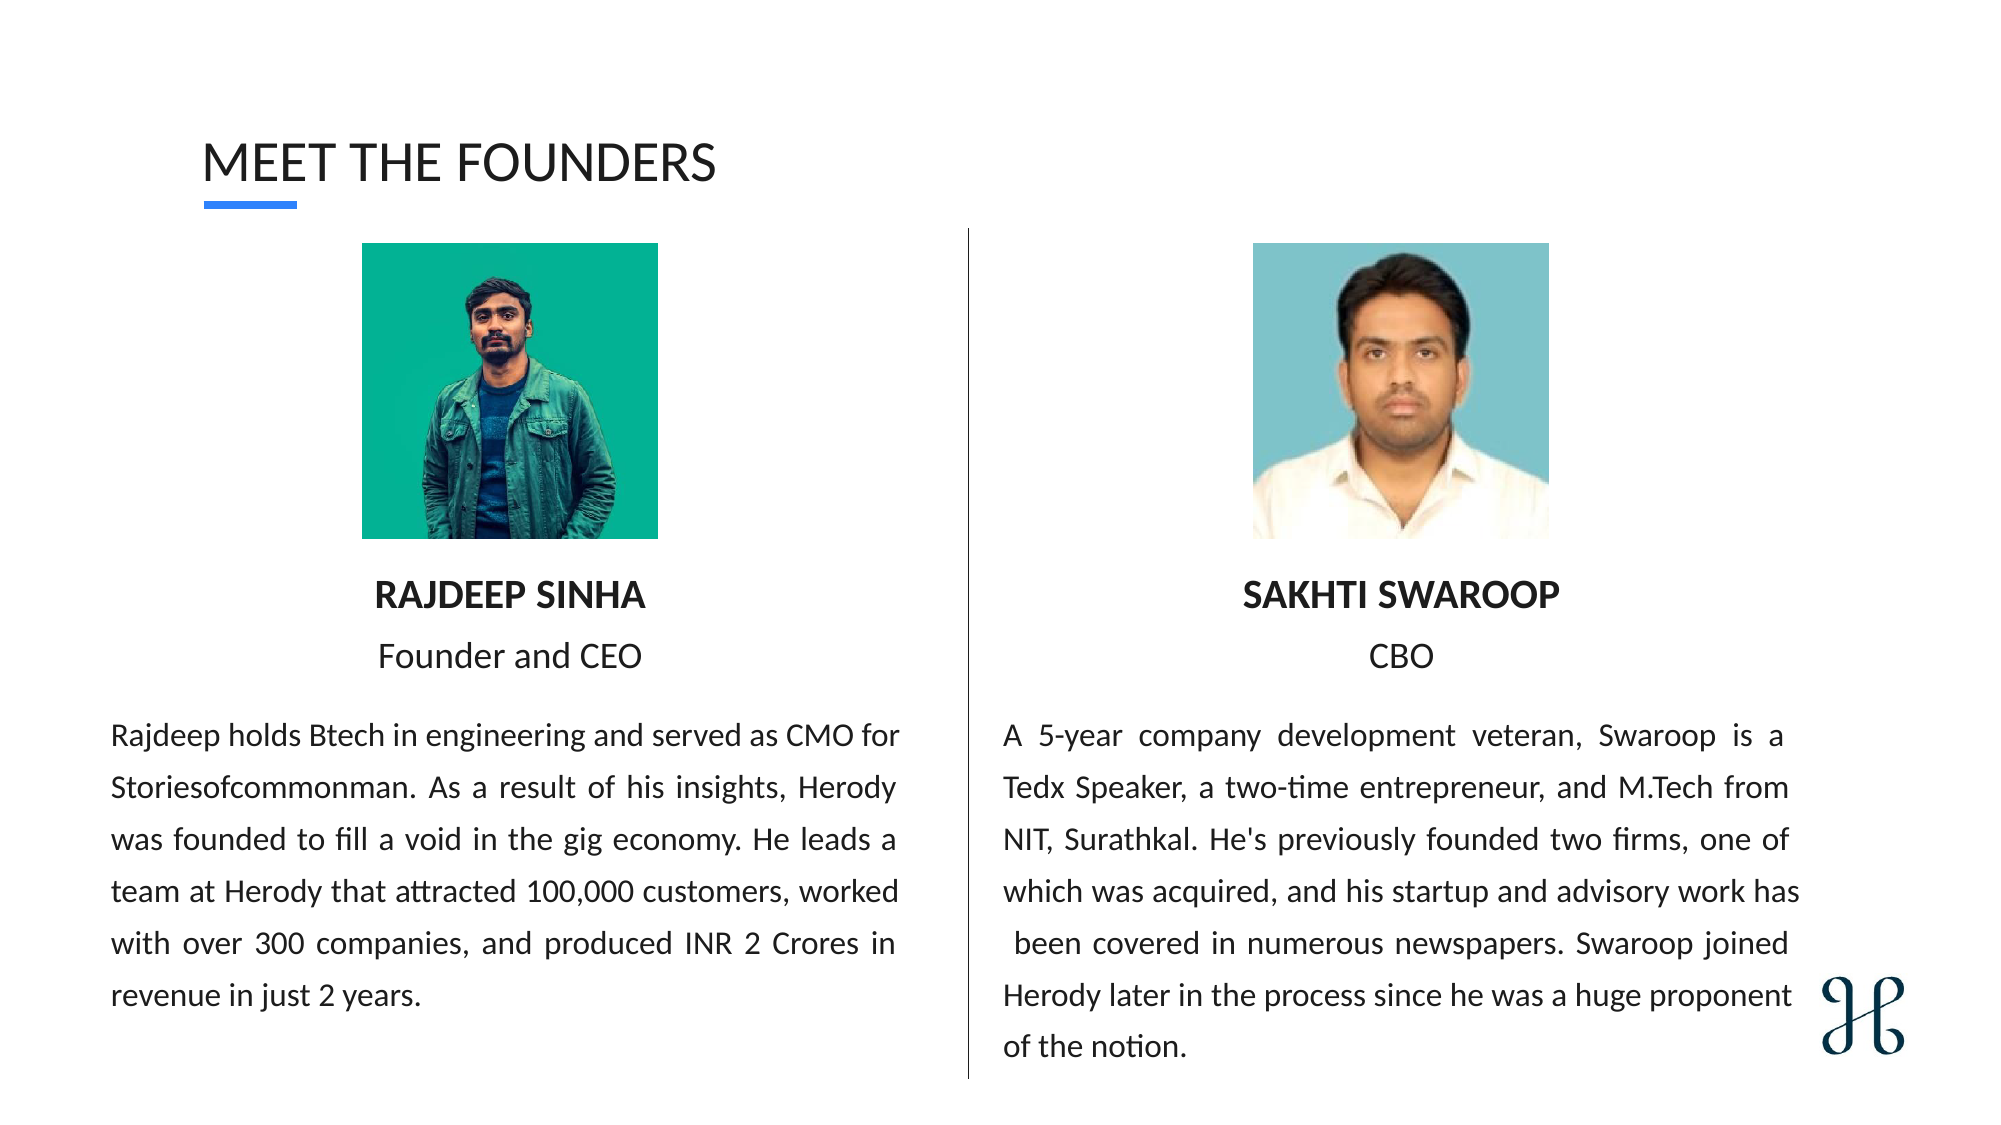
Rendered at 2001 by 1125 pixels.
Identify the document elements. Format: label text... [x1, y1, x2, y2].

text_box A 5-year company development veteran, Swaroop is a Tedx Speaker, a two-time entrepreneur, and M.Tech from NIT, Surathkal. He's previously founded two firms, one of which was acquired, and his startup and advisory work has been covered in numerous newspapers. Swaroop joined Herody later in the process since he was a huge proponent of the notion. [1001, 699, 1803, 1065]
picture [362, 243, 659, 540]
text_box Rajdeep holds Btech in engineering and served as CMO for Storiesofcommonman. As a result of his insights, Herody was founded to fill a void in the gig economy. He leads a team at Herody that attracted 100,000 customers, worked with over 300 companies, and produced INR 2 Crores in revenue in just 2 years. [108, 699, 910, 1013]
text_box SAKHTI SWAROOP CBO [1240, 548, 1563, 676]
title MEET THE FOUNDERS [199, 120, 721, 311]
text_box RAJDEEP SINHA Founder and CEO [372, 548, 649, 676]
picture [1253, 243, 1550, 540]
picture [1819, 973, 1909, 1057]
